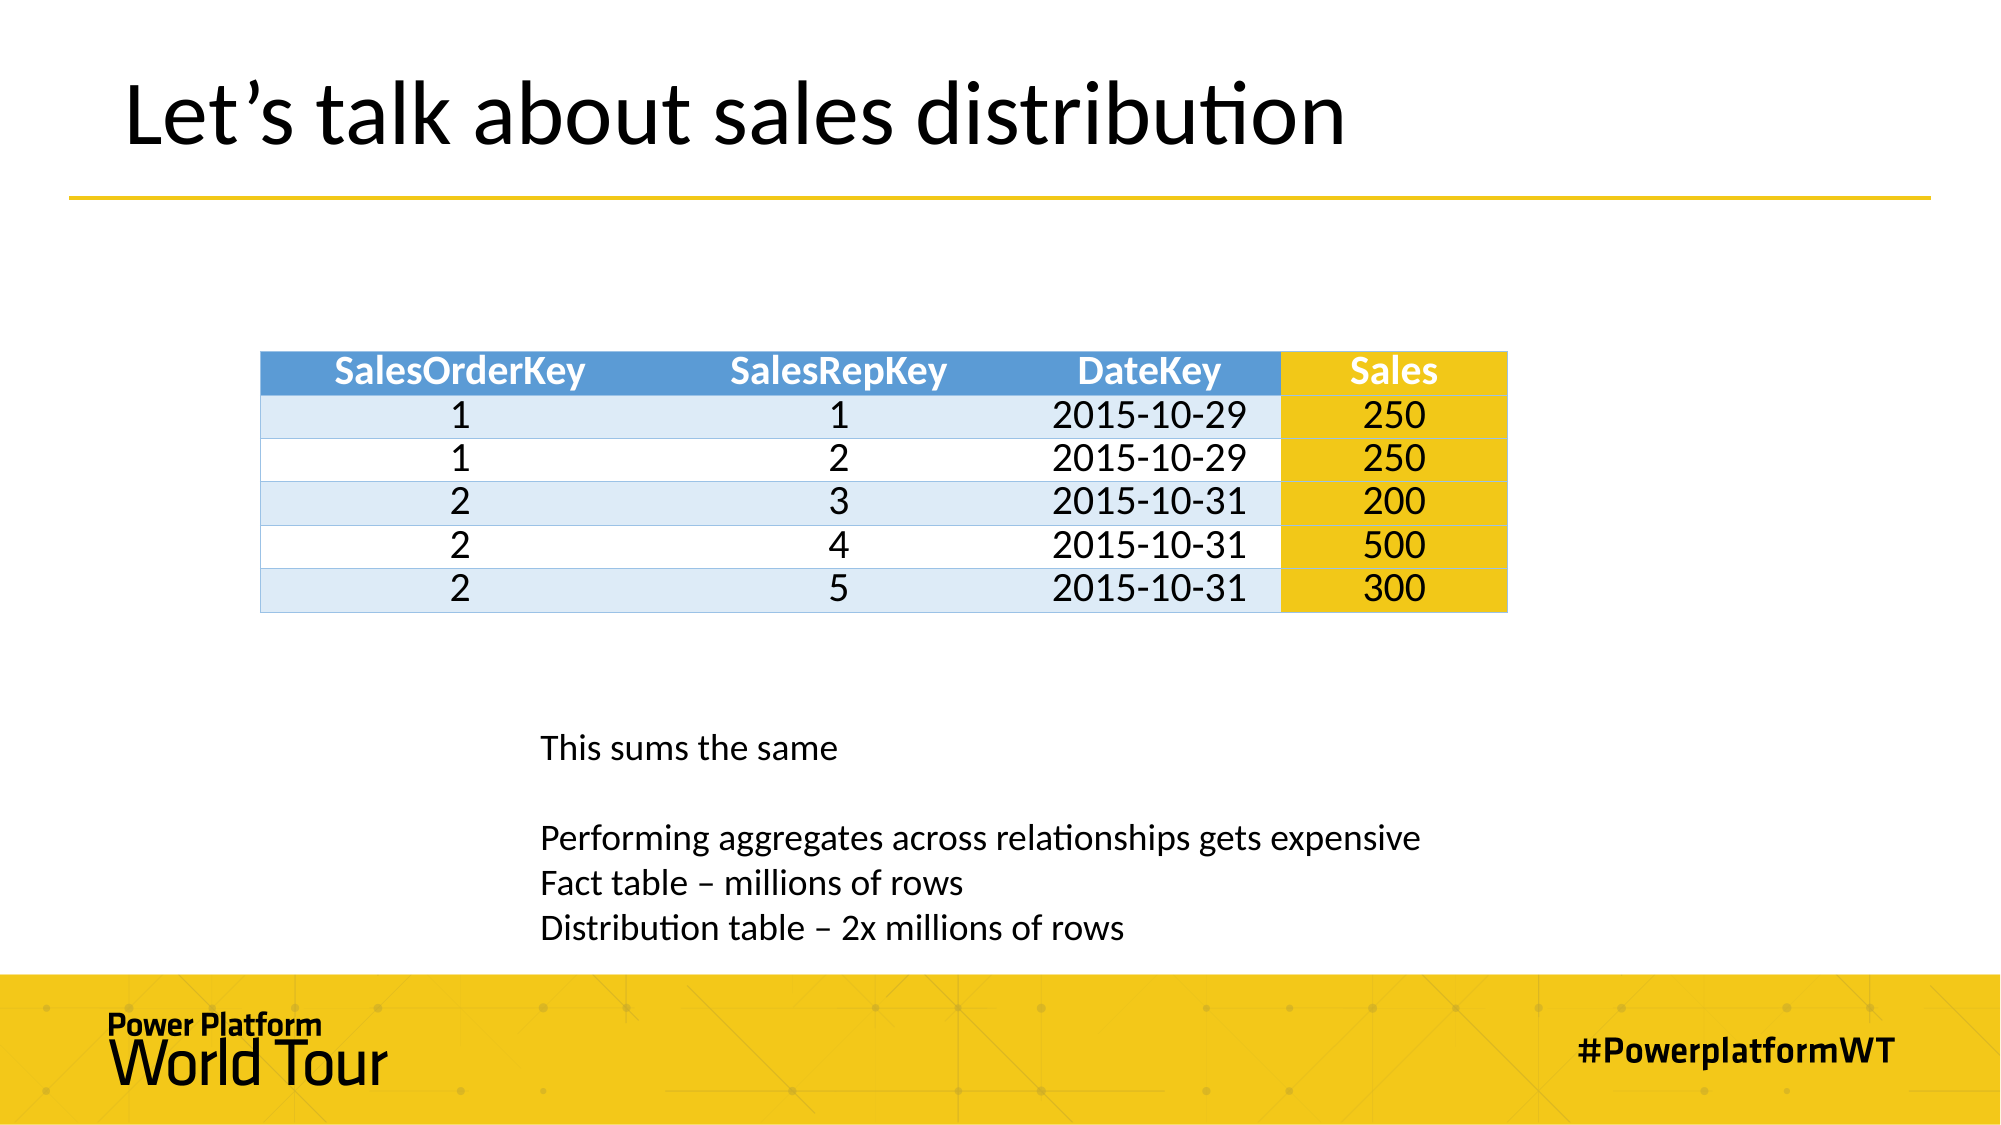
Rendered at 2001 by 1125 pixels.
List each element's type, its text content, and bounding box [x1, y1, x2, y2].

table_cell 2 [261, 526, 660, 568]
table_cell 2015-10-31 [1018, 569, 1281, 612]
table_cell 200 [1281, 482, 1507, 525]
table_cell 3 [660, 482, 1018, 525]
table_cell 5 [660, 569, 1018, 612]
table_cell 300 [1281, 569, 1507, 612]
table_cell 1 [261, 439, 660, 481]
table_cell 2 [261, 569, 660, 612]
table_header SalesRepKey [660, 352, 1018, 395]
table_cell 2015-10-31 [1018, 482, 1281, 525]
table_cell 500 [1281, 526, 1507, 568]
title Let’s talk about sales distribution [109, 32, 1893, 199]
table_cell 1 [660, 396, 1018, 438]
table_cell 2 [261, 482, 660, 525]
table_cell 2015-10-31 [1018, 526, 1281, 568]
text_box This sums the same Performing aggregates across relationships gets expensive Fact table – millions of rows Distribution table – 2x millions of rows [525, 716, 1475, 956]
table_header DateKey [1018, 352, 1281, 395]
table_cell 2 [660, 439, 1018, 481]
table_cell 1 [261, 396, 660, 438]
table_cell 2015-10-29 [1018, 439, 1281, 481]
table_header SalesOrderKey [261, 352, 660, 395]
table_cell 4 [660, 526, 1018, 568]
table_header Sales [1281, 352, 1507, 395]
table_cell 2015-10-29 [1018, 396, 1281, 438]
table_cell 250 [1281, 396, 1507, 438]
table_cell 250 [1281, 439, 1507, 481]
picture [0, 0, 2001, 1125]
